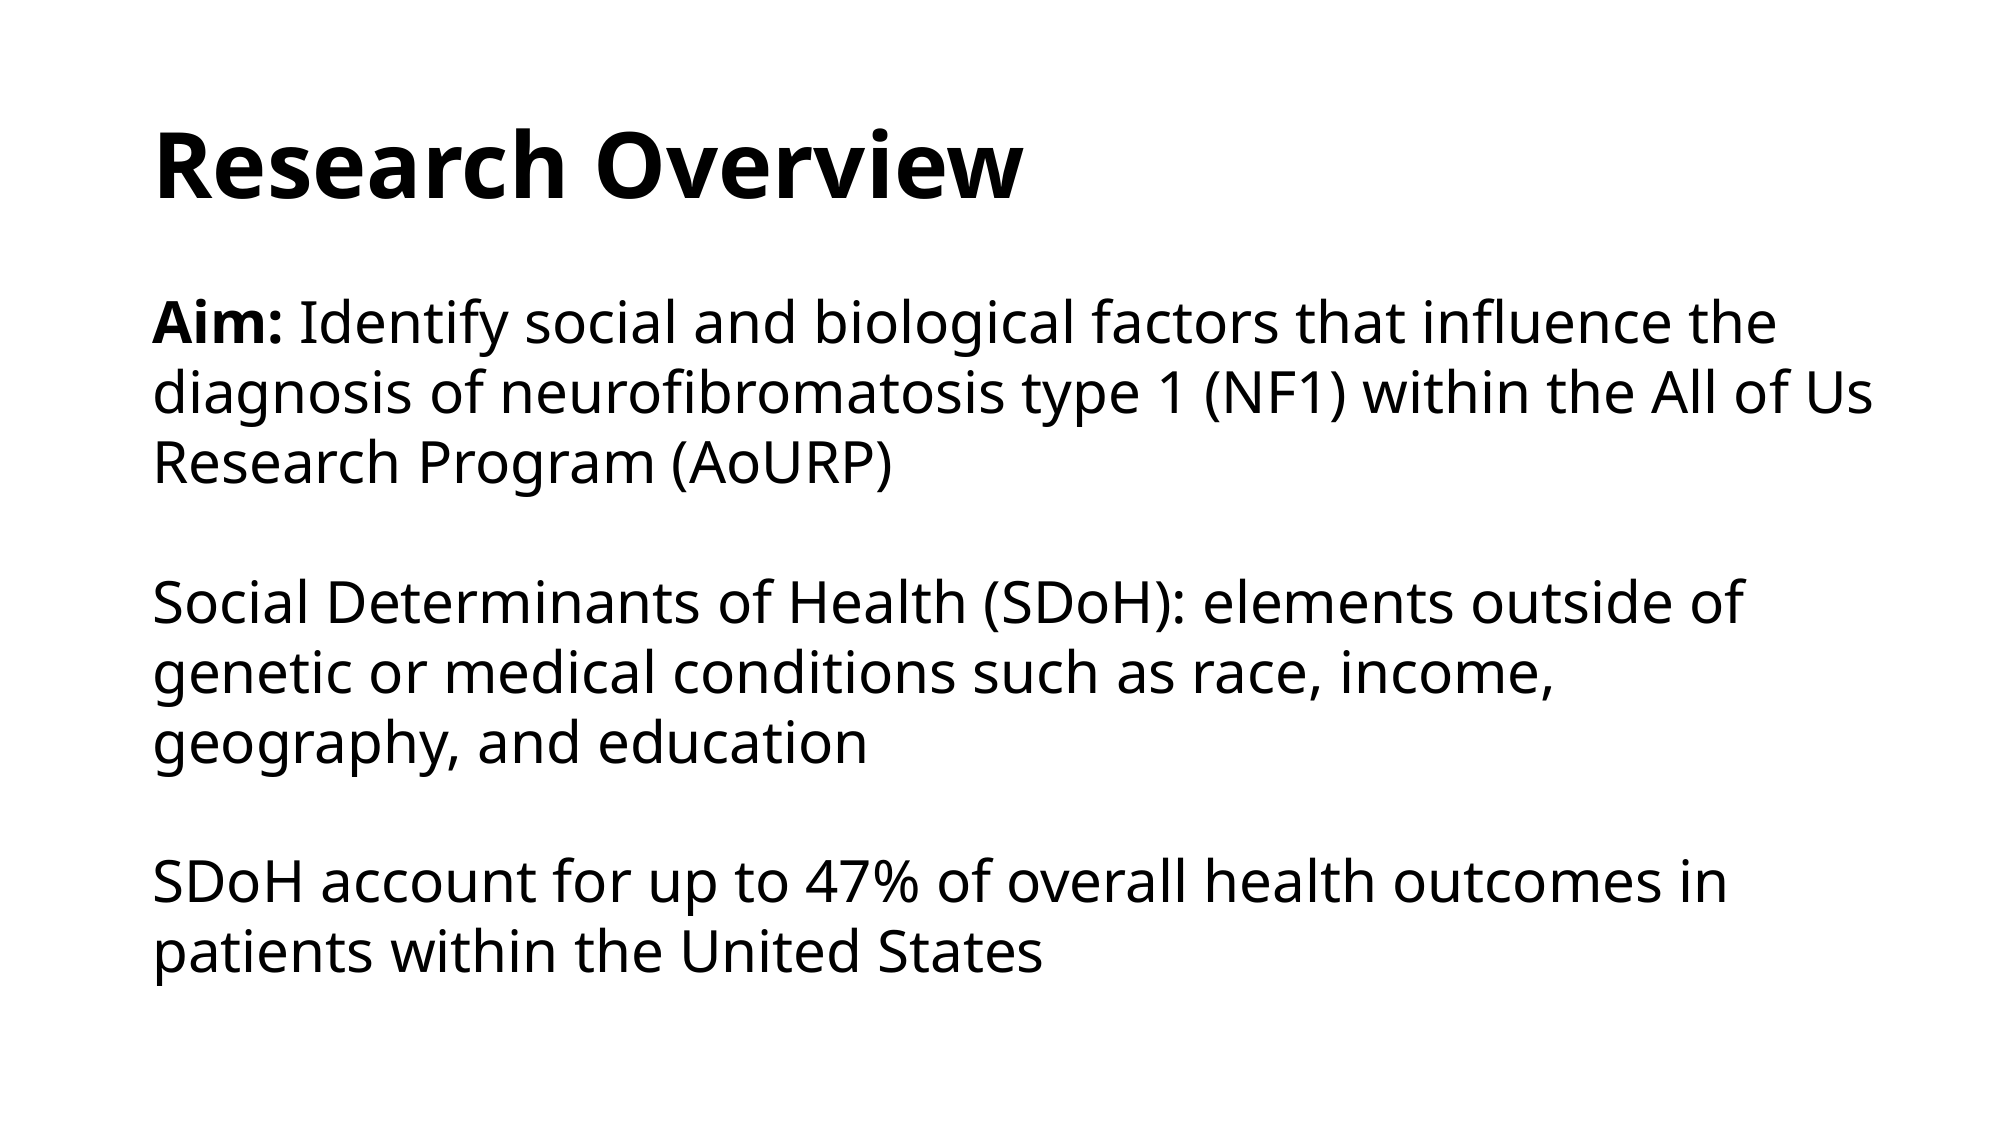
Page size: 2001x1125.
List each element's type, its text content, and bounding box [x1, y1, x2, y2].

title Research Overview [137, 59, 1863, 277]
text_box Aim: Identify social and biological factors that influence the diagnosis of neurofibromatosis type 1 (NF1) within the All of Us Research Program (AoURP) Social Determinants of Health (SDoH): elements outside of genetic or medical conditions such as race, income, geography, and education SDoH account for up to 47% of overall health outcomes in patients within the United States [137, 277, 1896, 1063]
